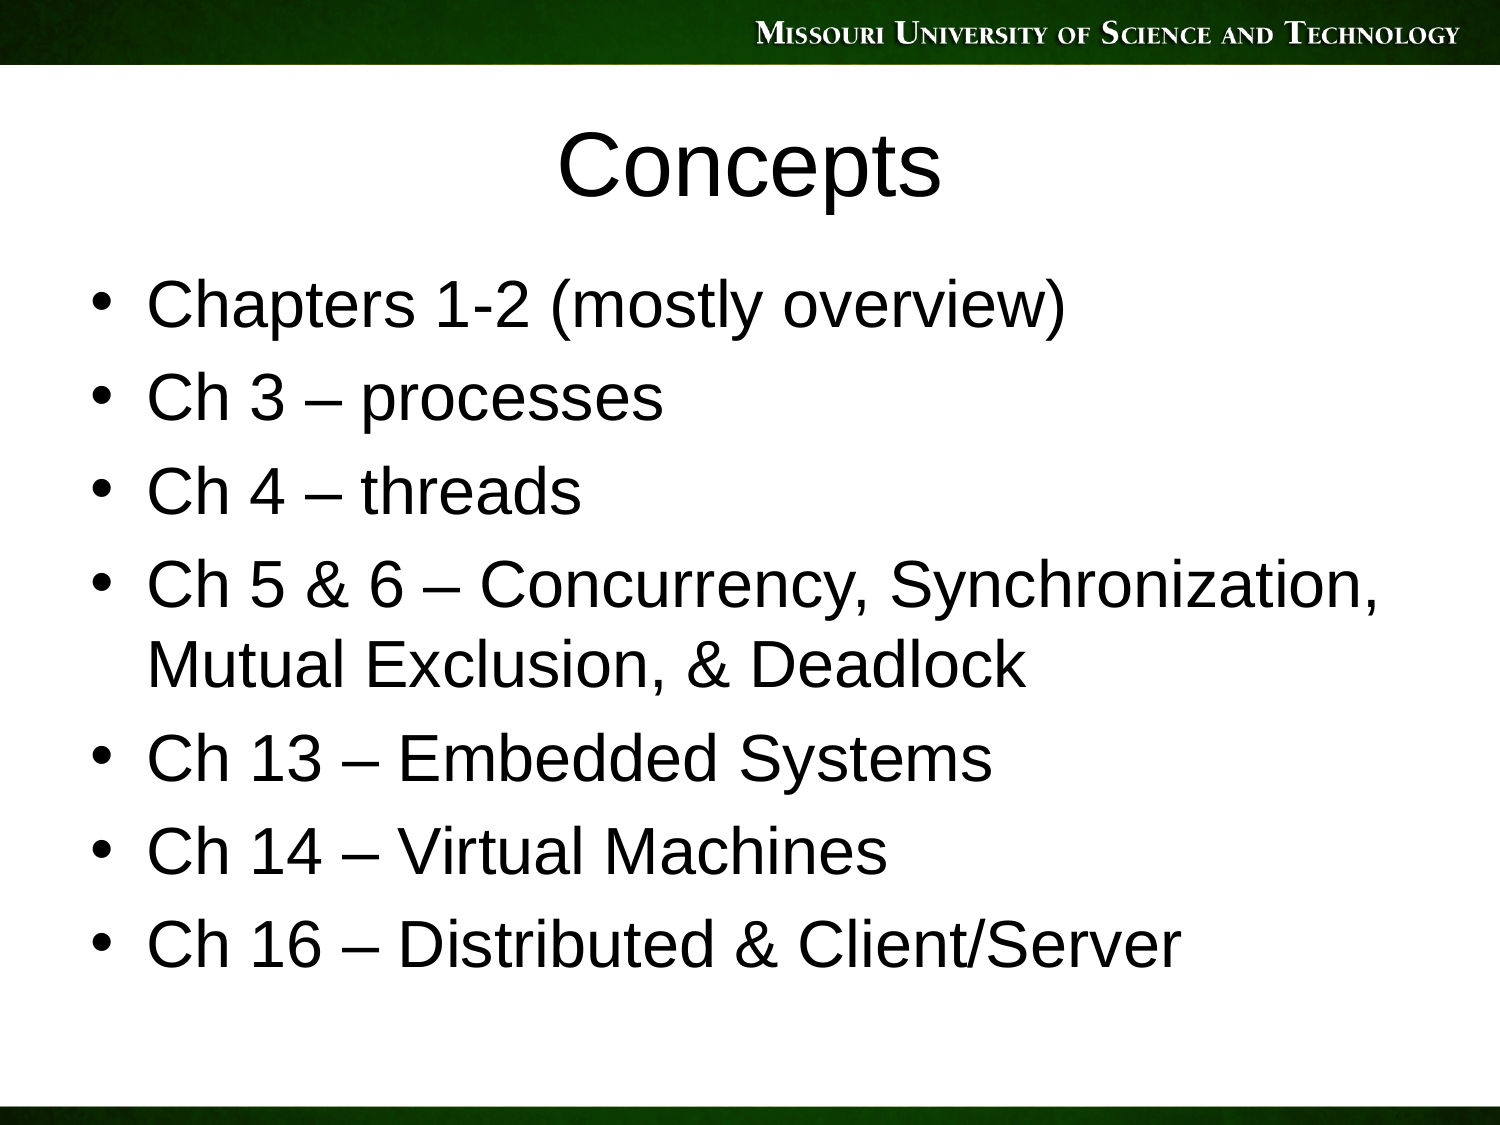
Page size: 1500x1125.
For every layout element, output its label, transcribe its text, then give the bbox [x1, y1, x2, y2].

picture [0, 0, 1500, 1125]
title Concepts [75, 66, 1425, 253]
list Chapters 1-2 (mostly overview) Ch 3 – processes Ch 4 – threads Ch 5 & 6 – Concurrency, Synchronization, Mutual Exclusion, & Deadlock Ch 13 – Embedded Systems Ch 14 – Virtual Machines Ch 16 – Distributed & Client/Server [75, 253, 1425, 1098]
